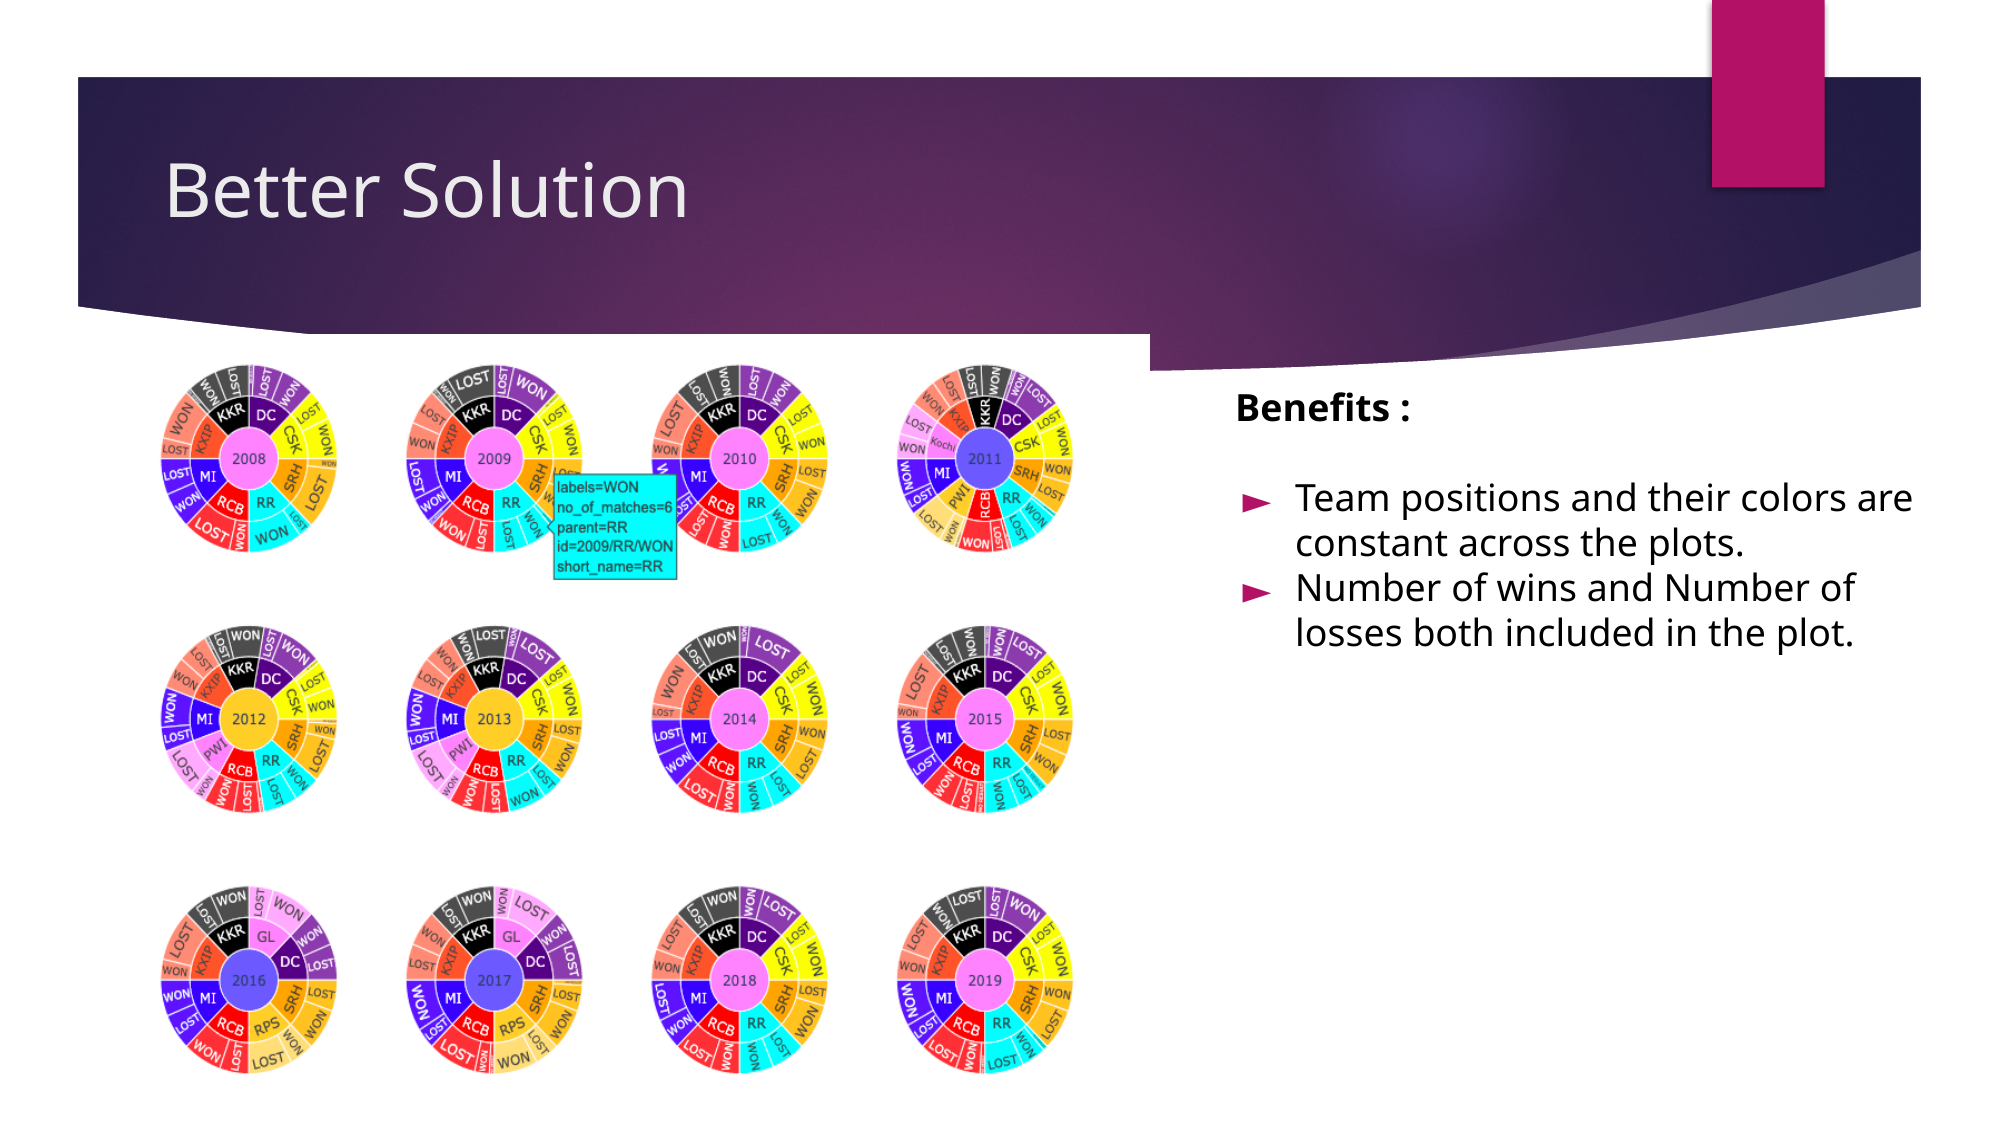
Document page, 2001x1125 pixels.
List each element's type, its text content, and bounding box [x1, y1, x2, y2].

title Better Solution [148, 98, 1627, 276]
list Benefits : Team positions and their colors are constant across the plots. Number of wins and Number of losses both included in the plot. [1205, 376, 1932, 1033]
picture [79, 78, 1920, 1097]
